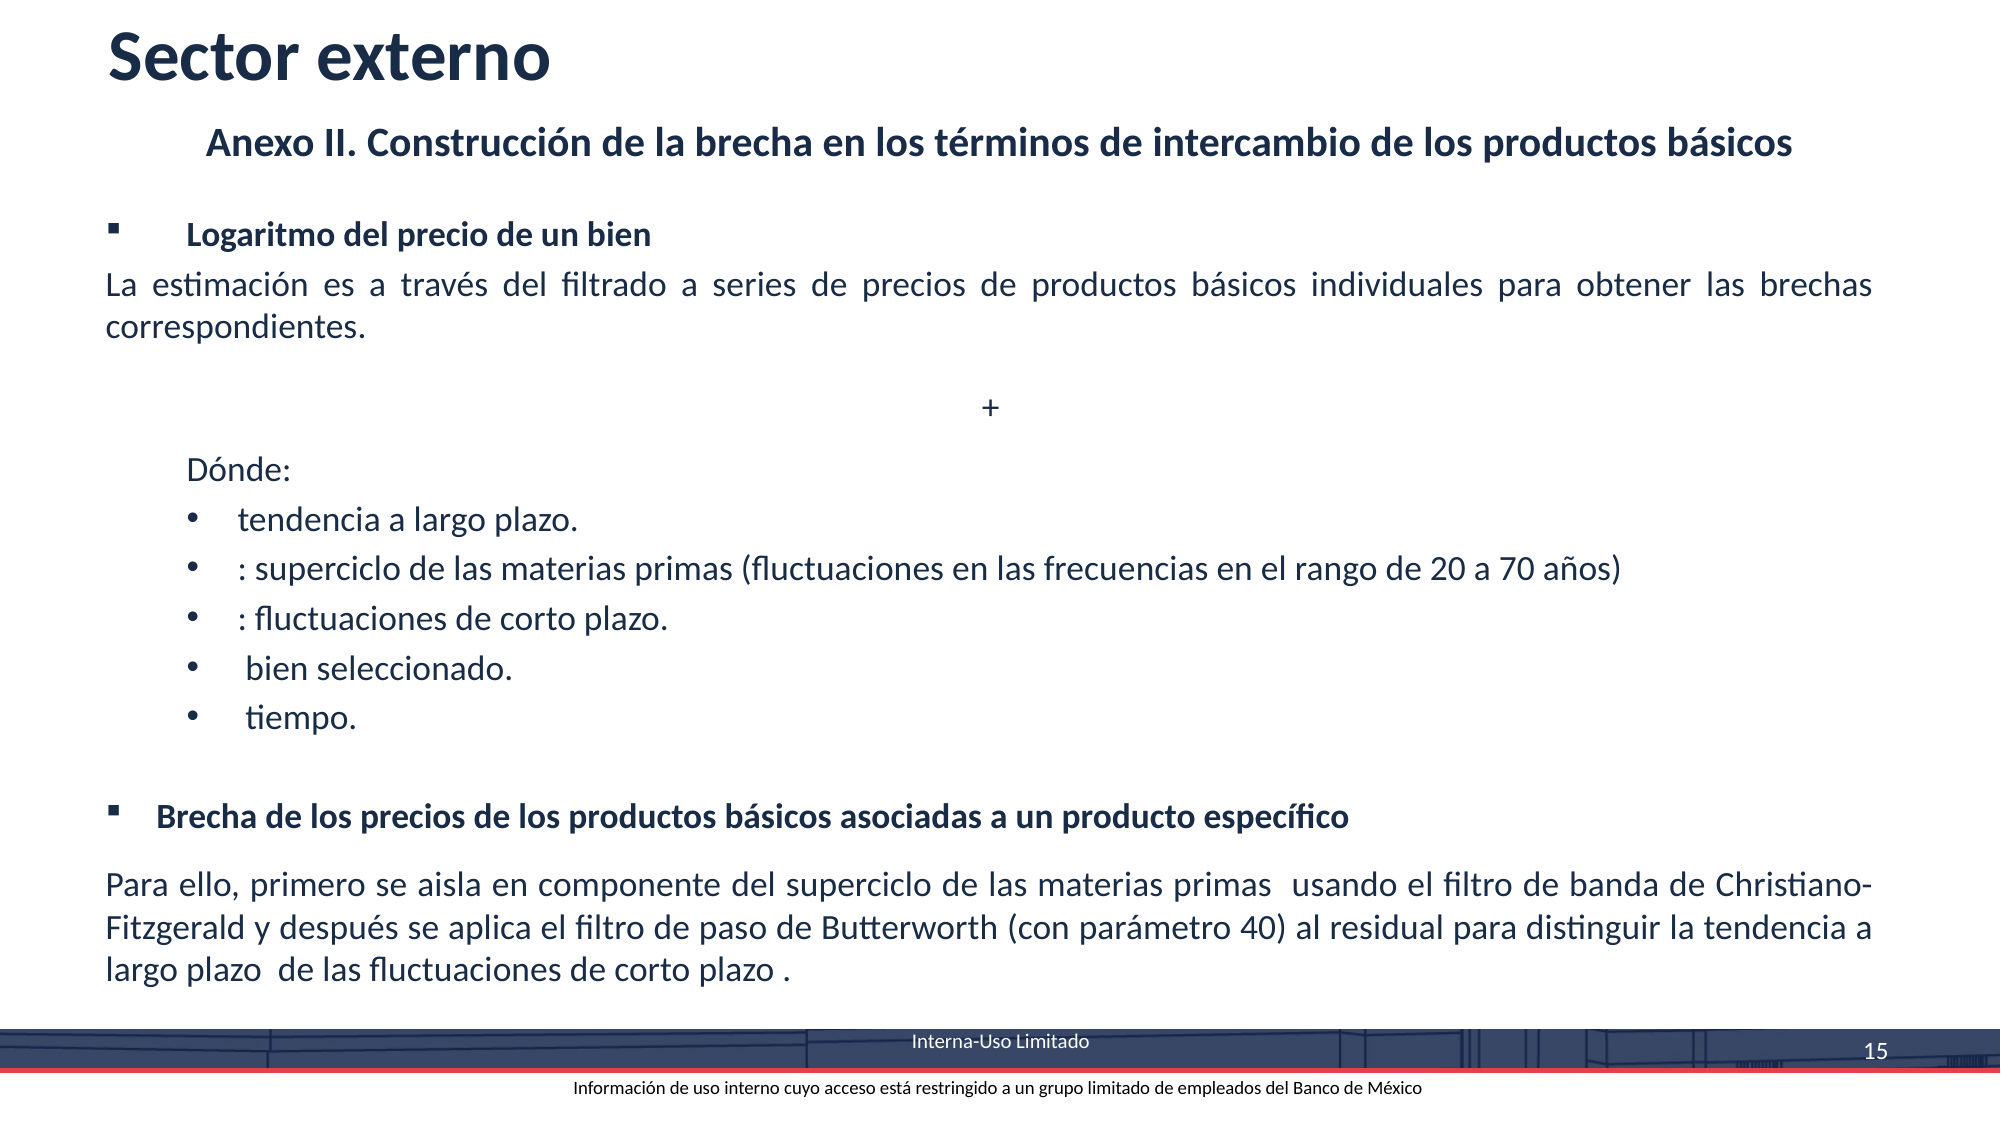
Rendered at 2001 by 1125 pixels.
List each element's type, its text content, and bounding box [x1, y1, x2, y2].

picture [0, 1029, 2000, 1068]
footer Interna-Uso Limitado Información de uso interno cuyo acceso está restringido a un grupo limitado de empleados del Banco de México [0, 1031, 1998, 1091]
picture [0, 1073, 2000, 1116]
text_box Anexo II. Construcción de la brecha en los términos de intercambio de los productos básicos [190, 107, 1810, 172]
text_box Sector externo [93, 0, 1894, 129]
